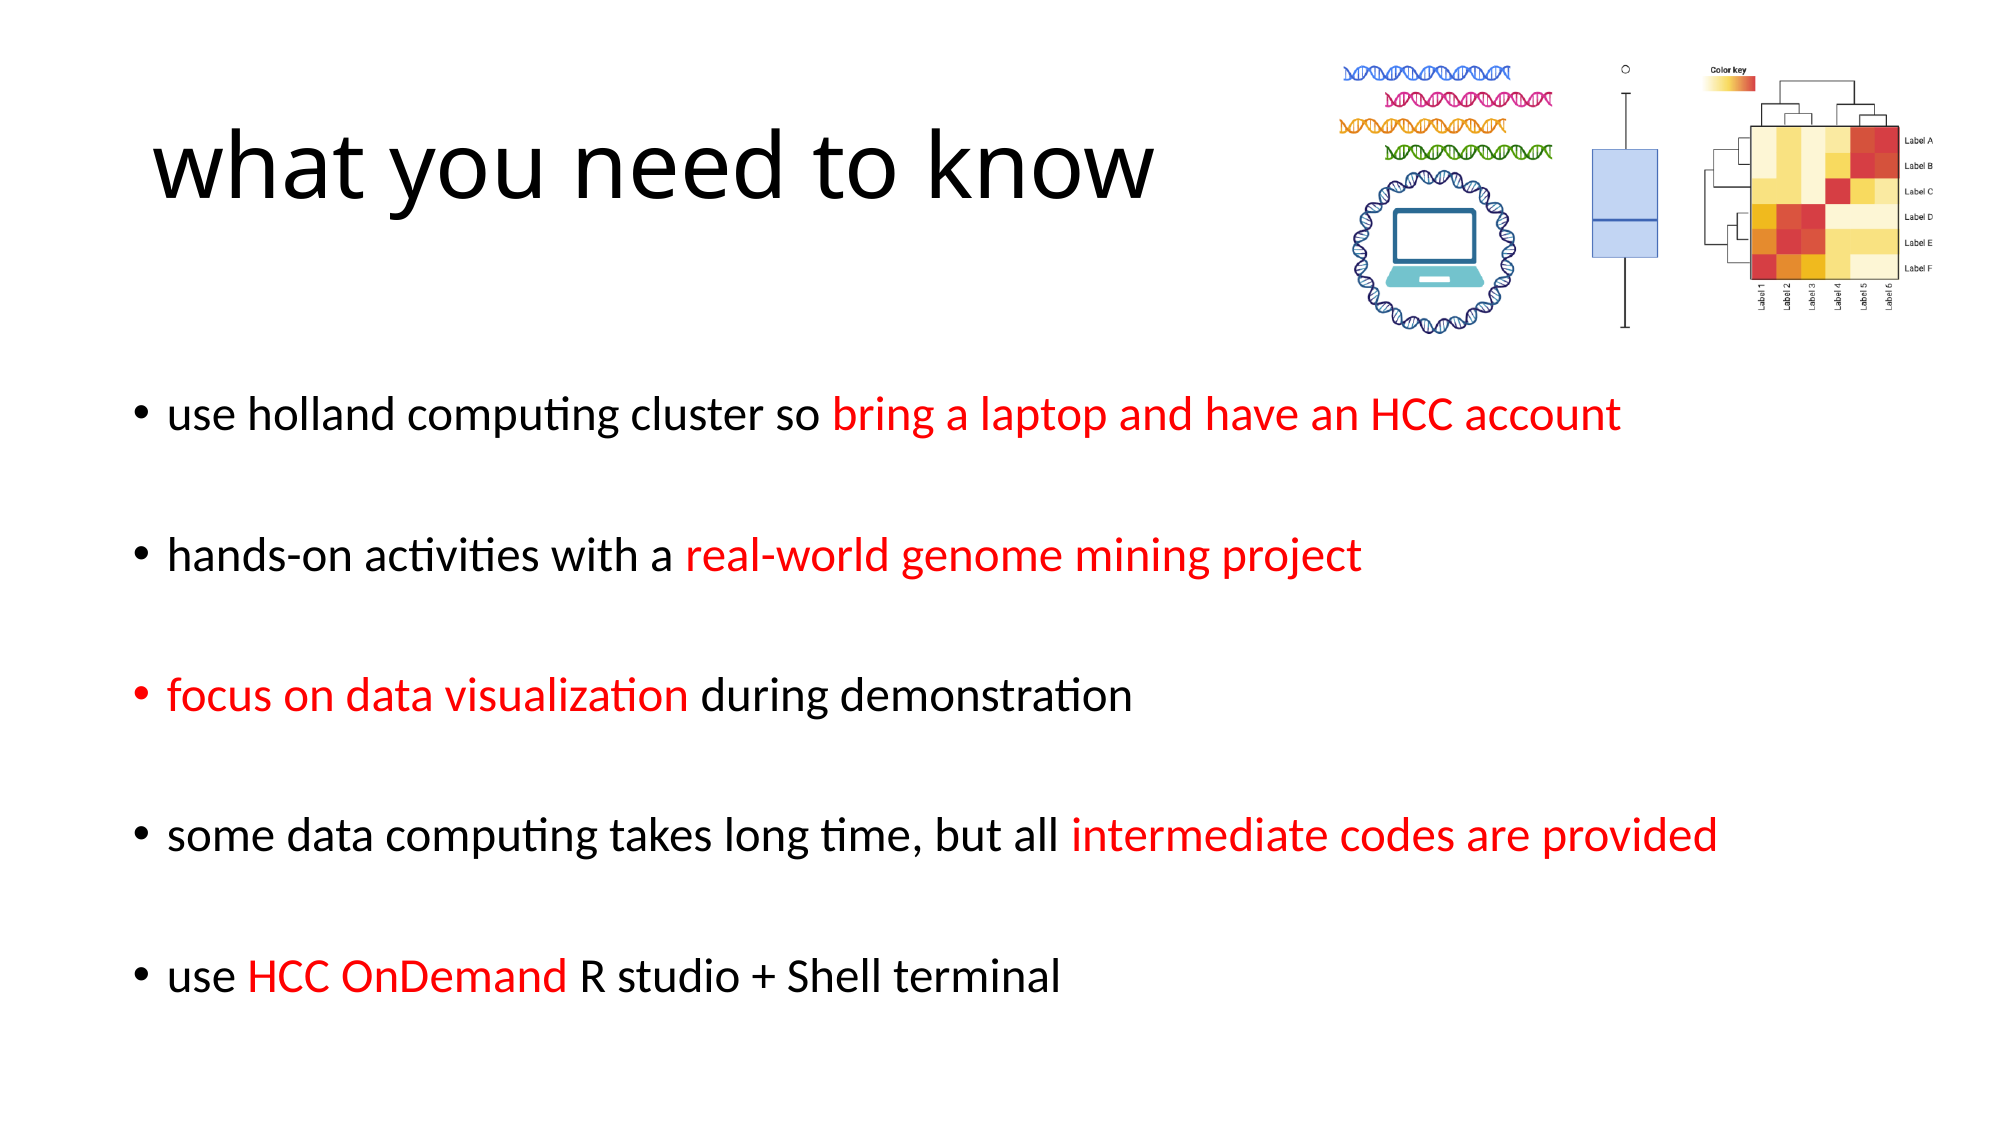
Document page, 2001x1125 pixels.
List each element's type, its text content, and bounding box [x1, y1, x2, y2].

list use holland computing cluster so bring a laptop and have an HCC account hands-on activities with a real-world genome mining project focus on data visualization during demonstration some data computing takes long time, but all intermediate codes are provided use HCC OnDemand R studio + Shell terminal [117, 304, 1843, 1019]
picture [1332, 56, 1943, 340]
title what you need to know [137, 59, 1332, 278]
